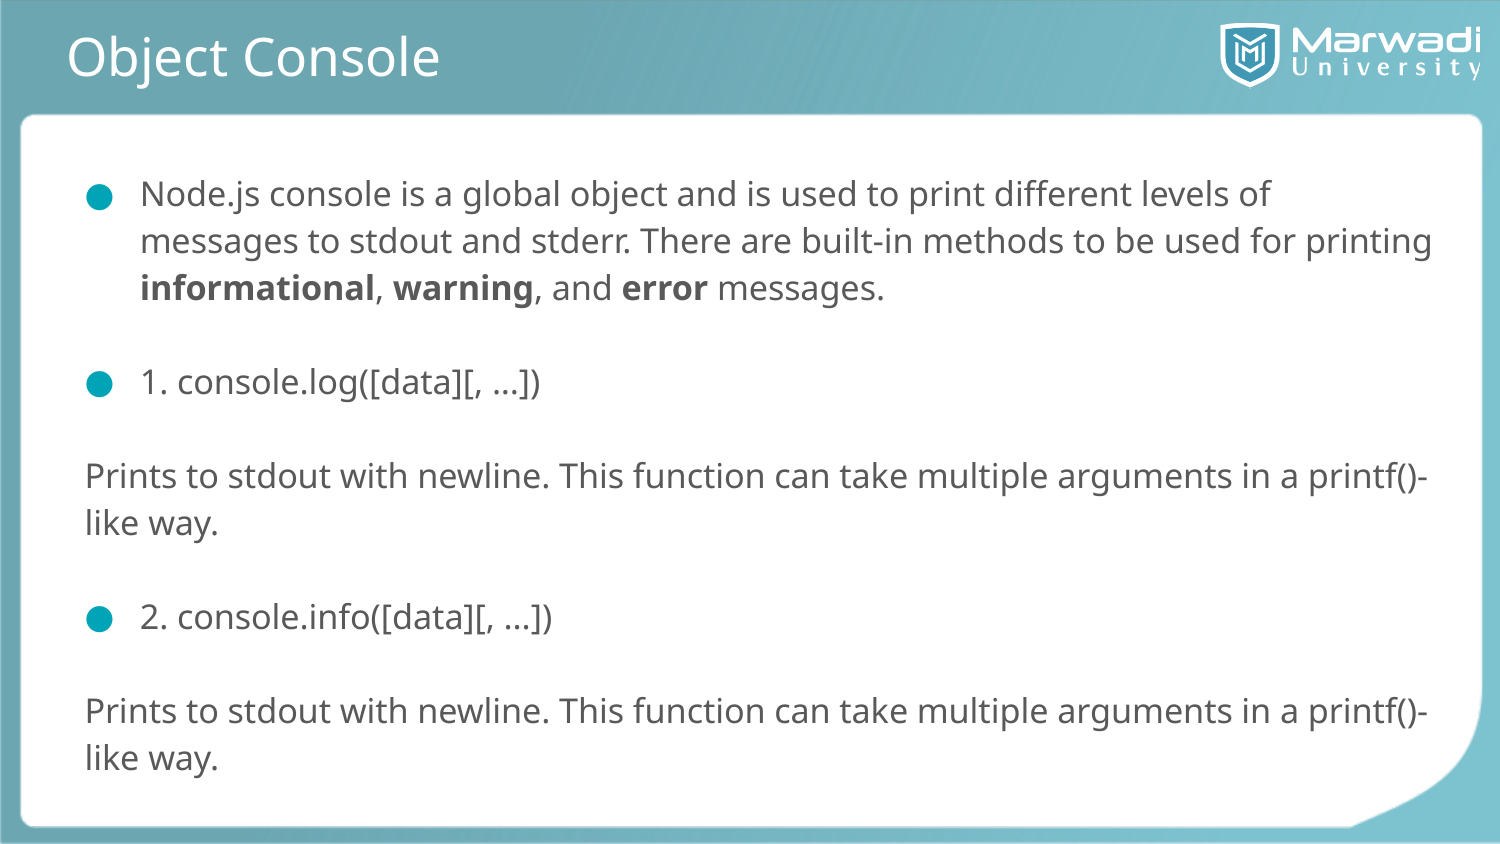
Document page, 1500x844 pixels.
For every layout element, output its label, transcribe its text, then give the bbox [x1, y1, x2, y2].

picture [0, 0, 1500, 844]
title Object Console [51, 8, 1023, 103]
list Node.js console is a global object and is used to print different levels of messages to stdout and stderr. There are built-in methods to be used for printing informational, warning, and error messages. 1. console.log([data][, ...]) Prints to stdout with newline. This function can take multiple arguments in a printf()-like way. 2. console.info([data][, ...]) Prints to stdout with newline. This function can take multiple arguments in a printf()-like way. [51, 151, 1449, 796]
